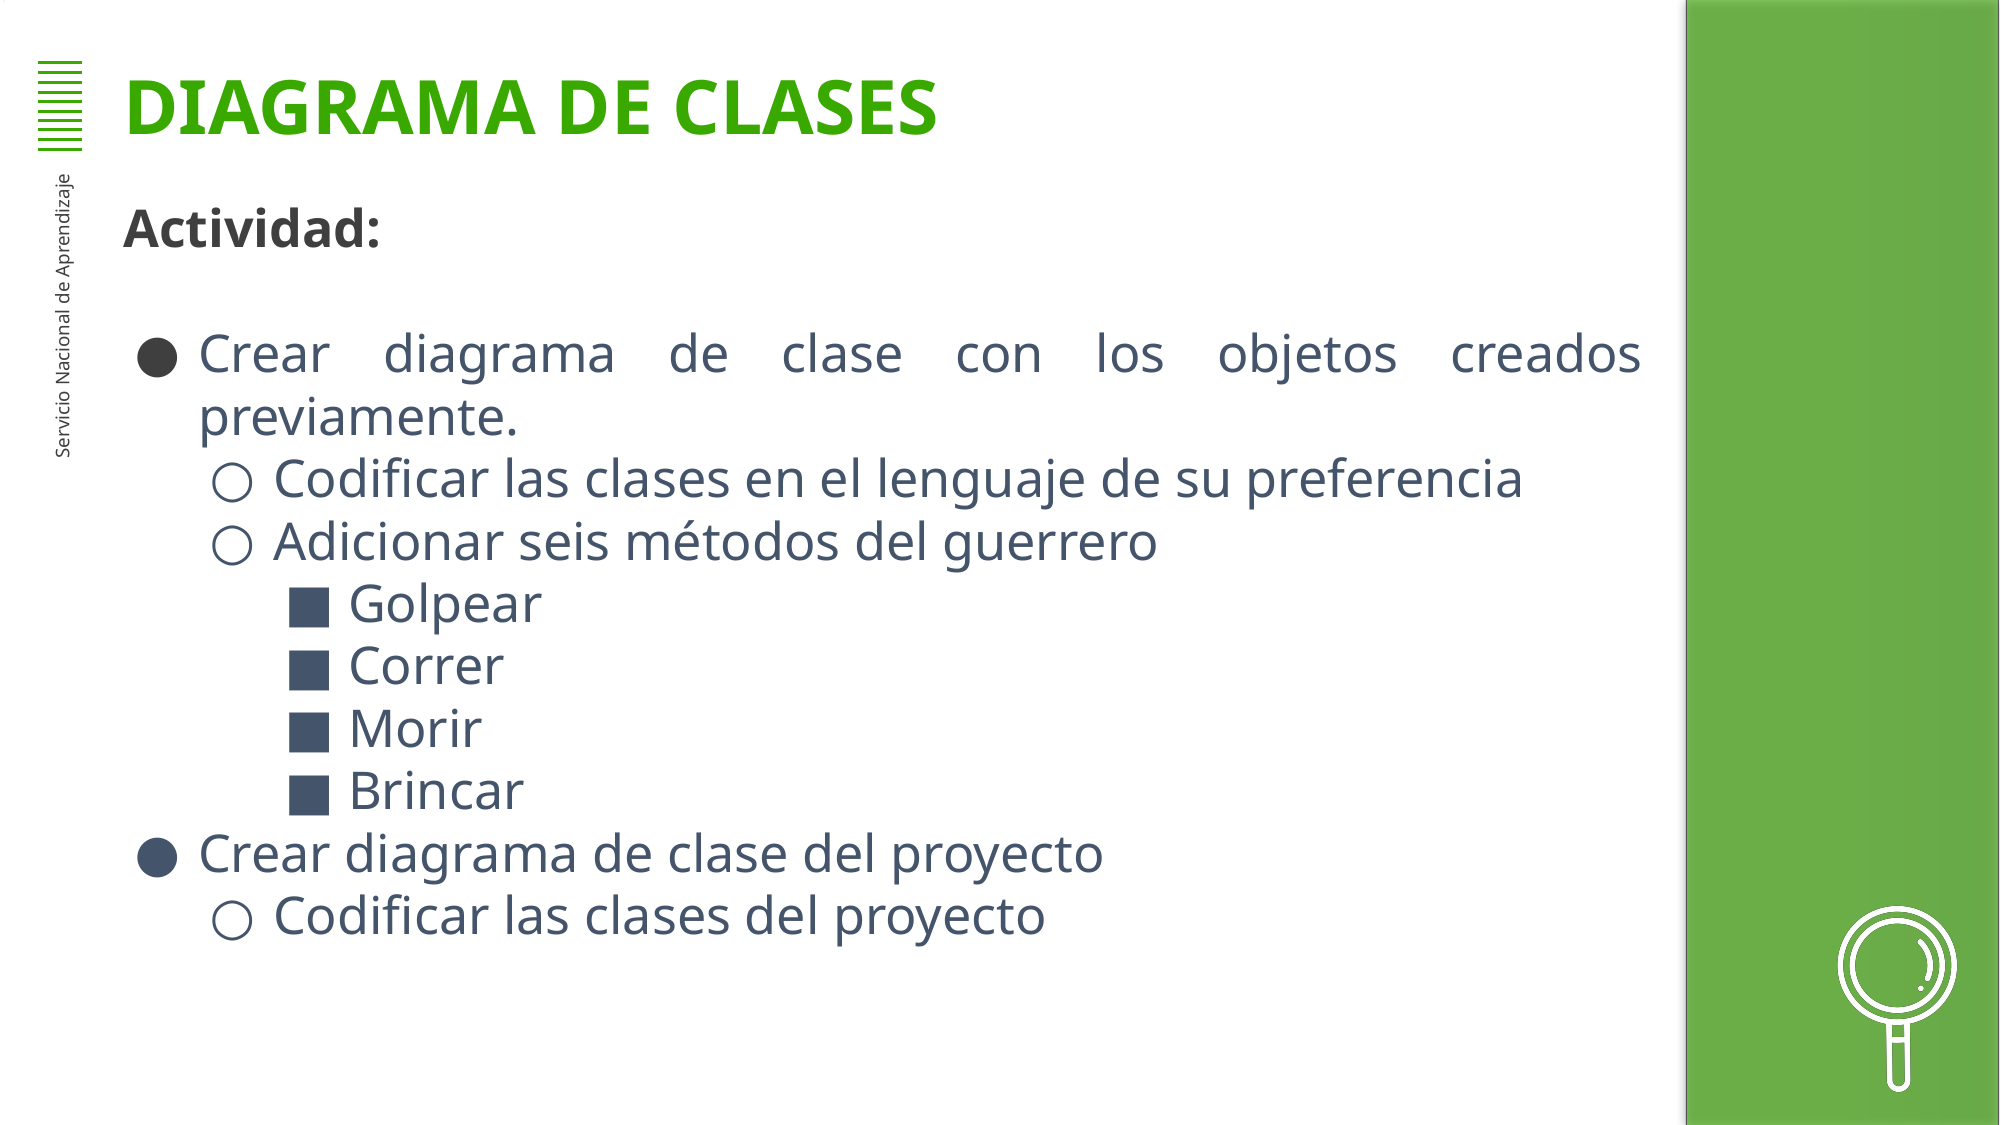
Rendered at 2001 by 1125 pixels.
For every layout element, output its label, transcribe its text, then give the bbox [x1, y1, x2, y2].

text_box [1685, 0, 1999, 1125]
text_box Actividad: Crear diagrama de clase con los objetos creados previamente. Codificar las clases en el lenguaje de su preferencia Adicionar seis métodos del guerrero Golpear Correr Morir Brincar Crear diagrama de clase del proyecto Codificar las clases del proyecto [108, 187, 1659, 1078]
text_box Servicio Nacional de Aprendizaje [43, 158, 81, 485]
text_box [38, 62, 83, 150]
text_box DIAGRAMA DE CLASES [108, 52, 1660, 420]
picture [1790, 882, 2000, 1096]
